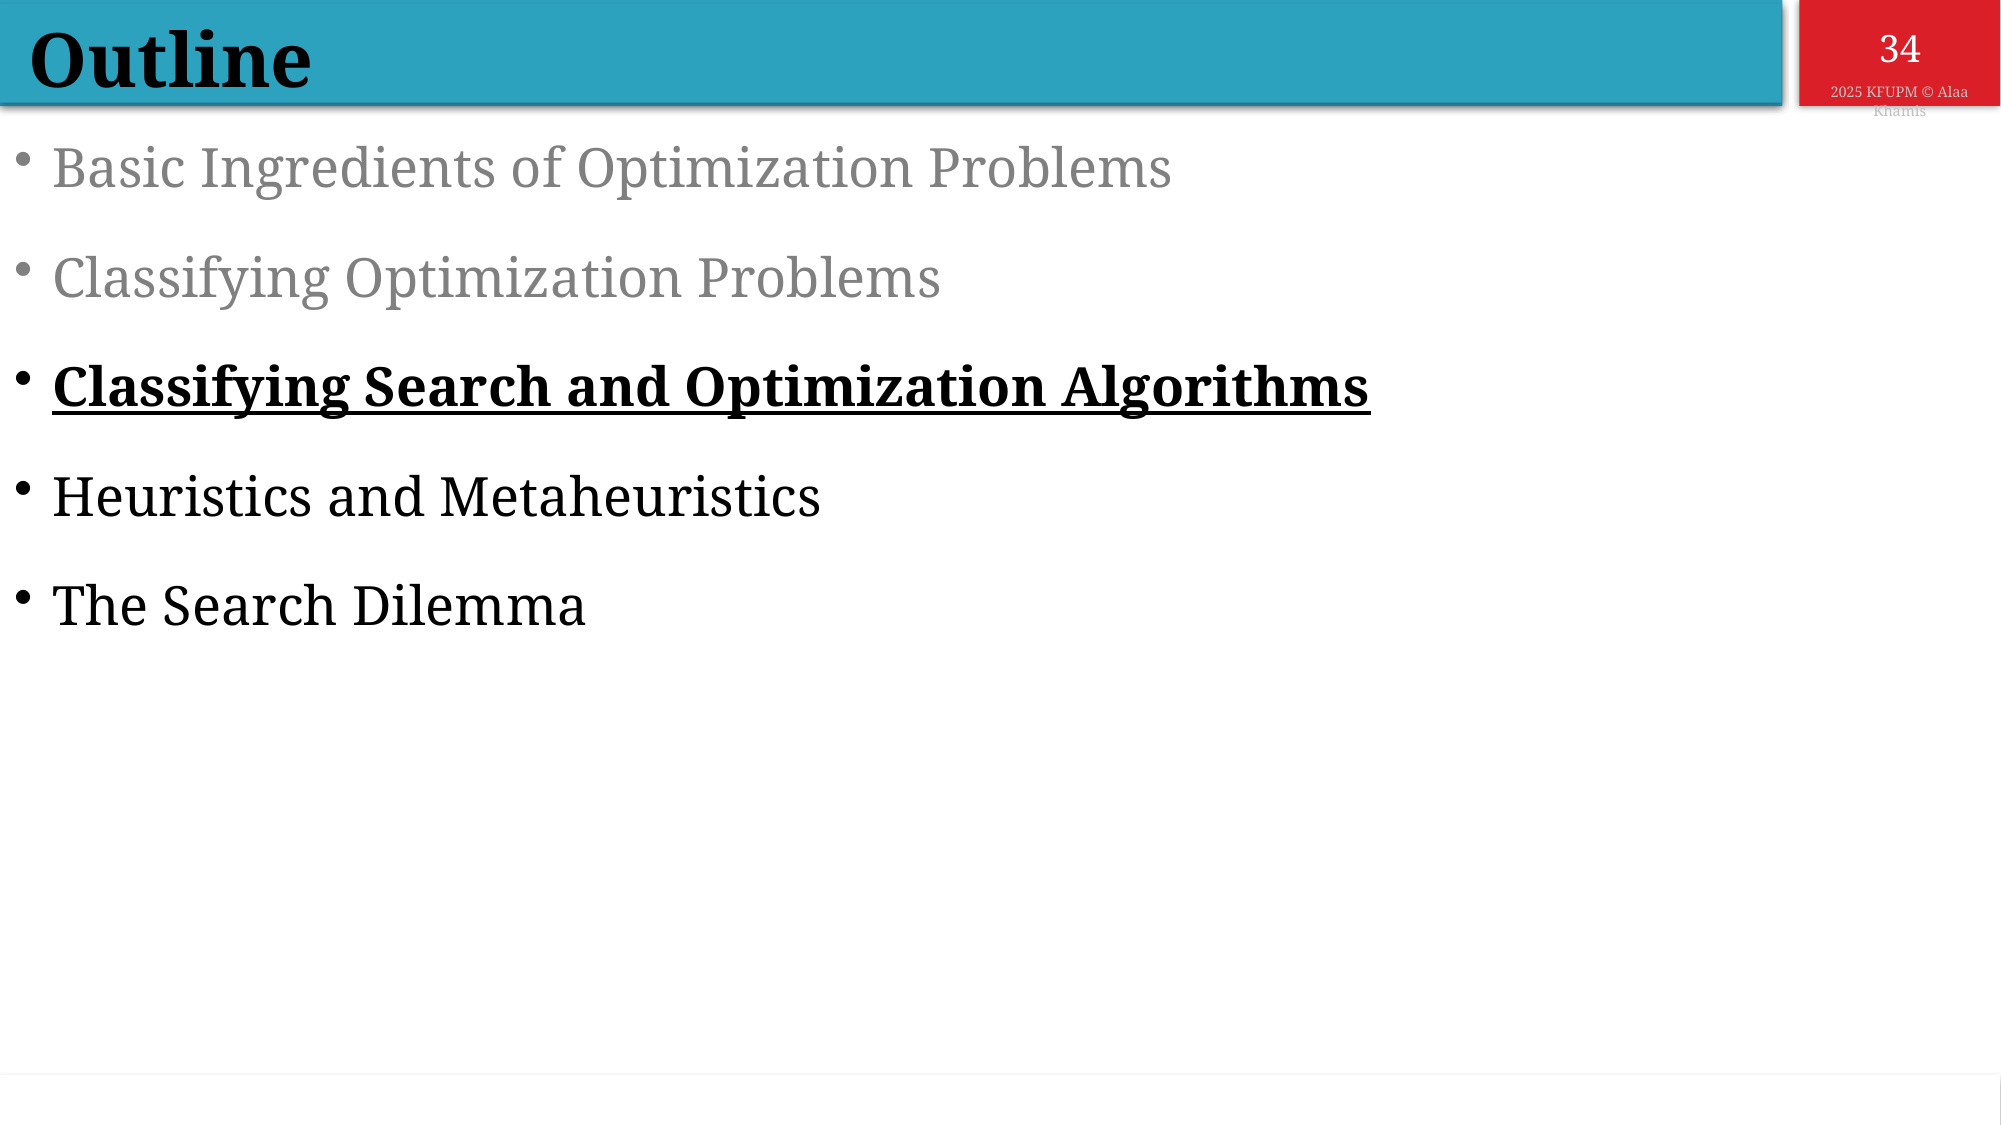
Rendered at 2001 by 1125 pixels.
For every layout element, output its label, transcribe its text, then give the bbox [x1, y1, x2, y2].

text_box Outline [0, 1, 1785, 106]
text_box Basic Ingredients of Optimization Problems Classifying Optimization Problems Classifying Search and Optimization Algorithms Heuristics and Metaheuristics The Search Dilemma [0, 106, 2000, 644]
